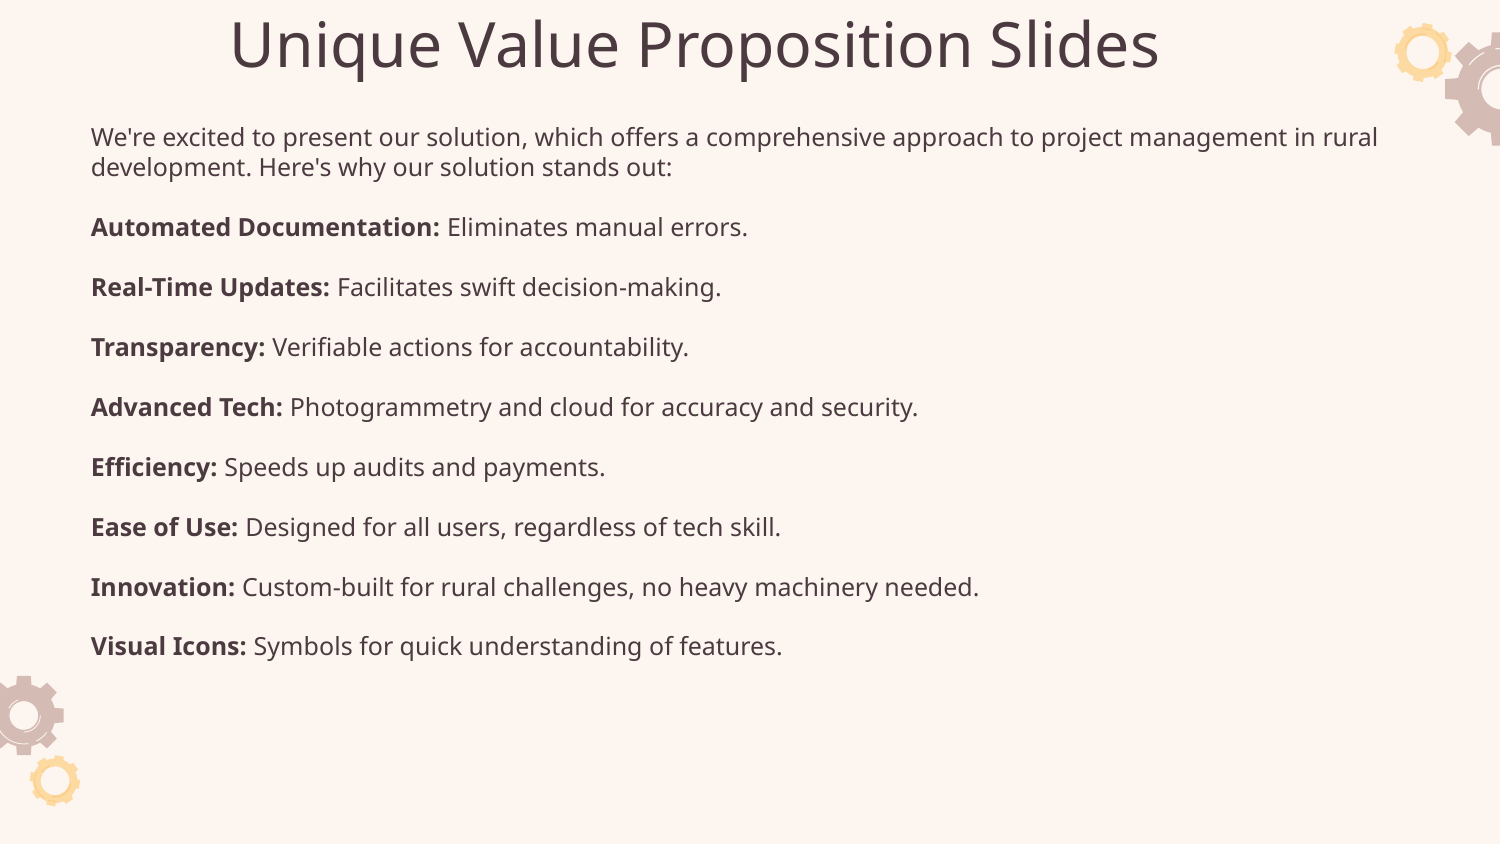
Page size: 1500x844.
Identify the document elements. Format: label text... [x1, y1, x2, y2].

title Unique Value Proposition Slides [63, 0, 1329, 84]
subtitle We're excited to present our solution, which offers a comprehensive approach to project management in rural development. Here's why our solution stands out: Automated Documentation: Eliminates manual errors. Real-Time Updates: Facilitates swift decision-making. Transparency: Verifiable actions for accountability. Advanced Tech: Photogrammetry and cloud for accuracy and security. Efficiency: Speeds up audits and payments. Ease of Use: Designed for all users, regardless of tech skill. Innovation: Custom-built for rural challenges, no heavy machinery needed. Visual Icons: Symbols for quick understanding of features. [50, 106, 1436, 762]
